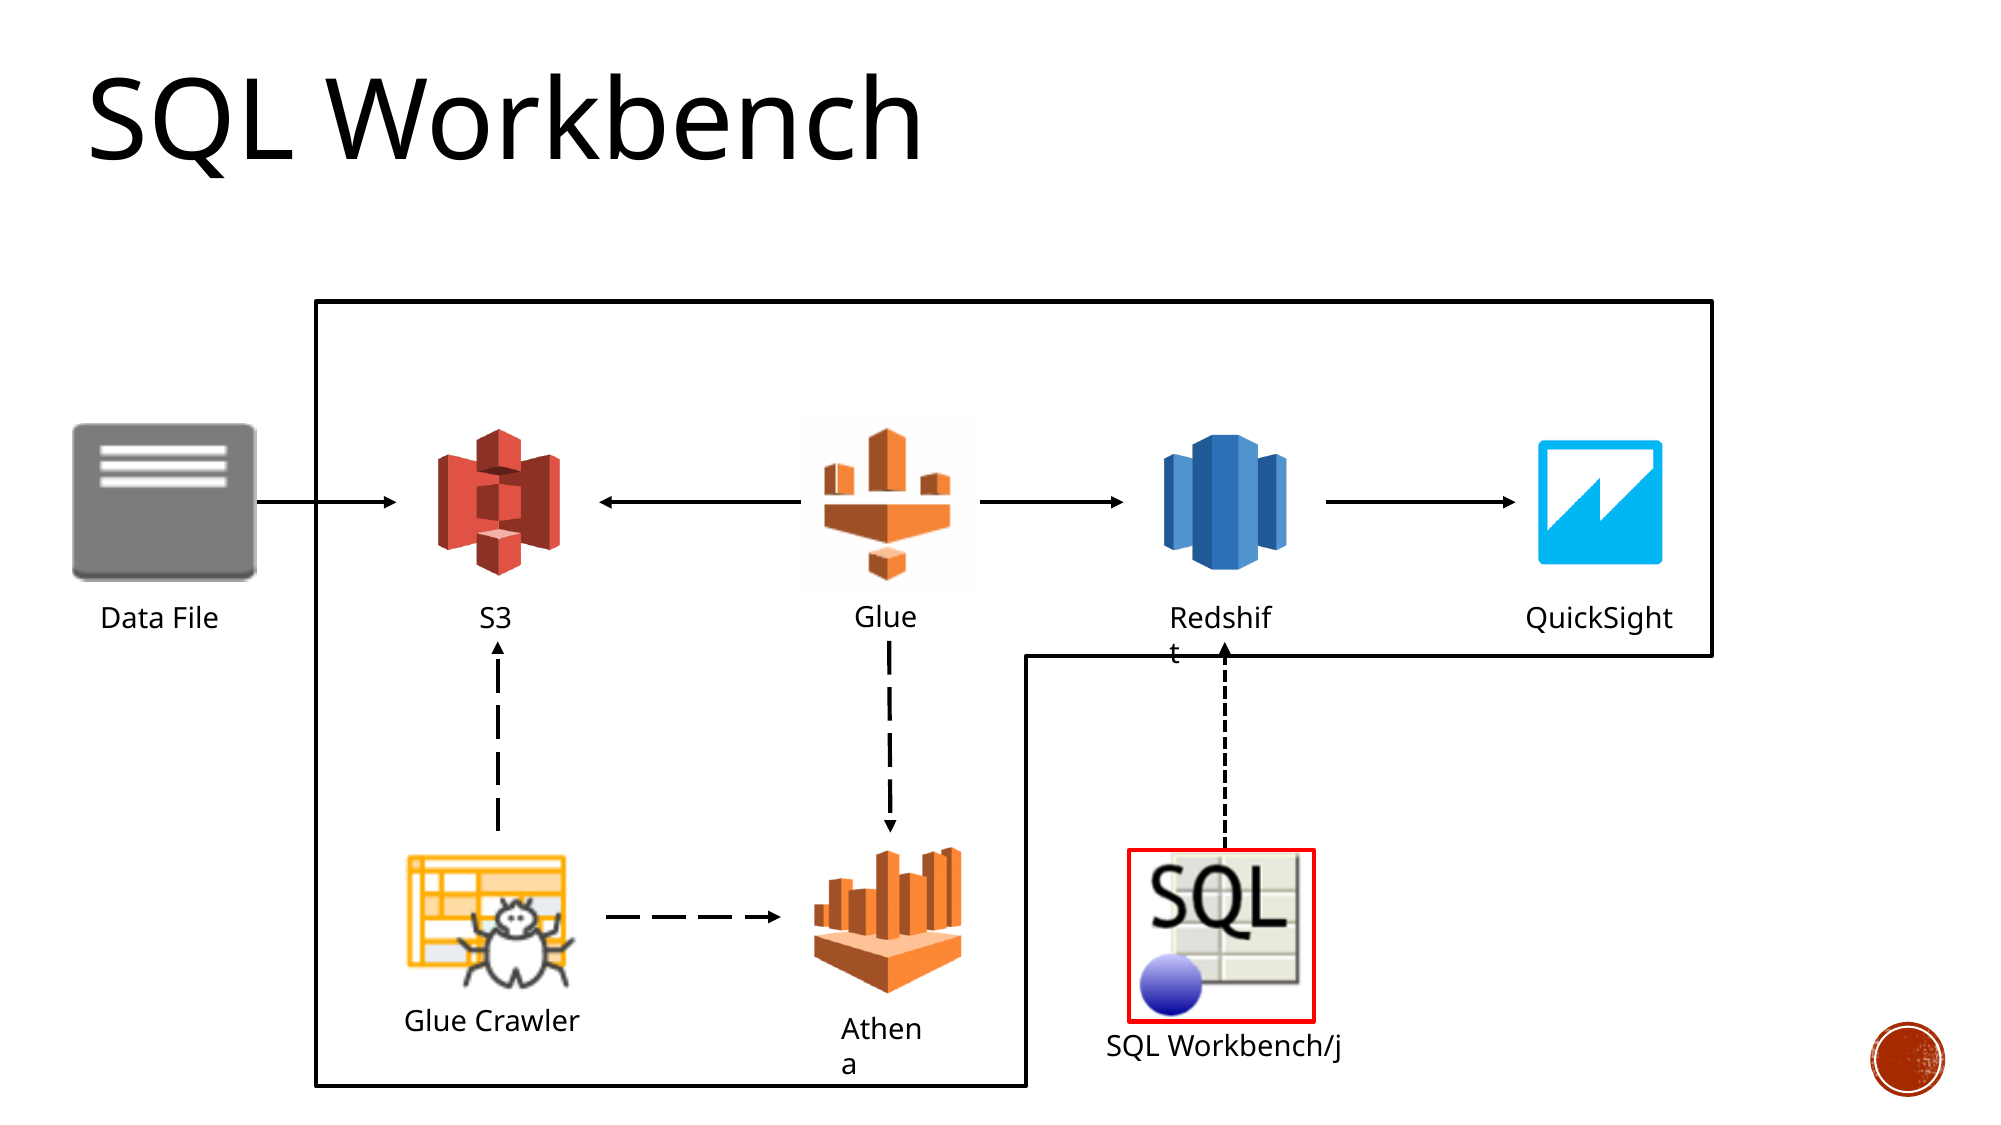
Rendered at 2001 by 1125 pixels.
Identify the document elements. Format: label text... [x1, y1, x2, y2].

picture [783, 835, 998, 999]
picture [1518, 420, 1682, 585]
text_box Redshift [1154, 605, 1295, 677]
text_box SQL Workbench/j [1091, 1019, 1358, 1070]
text_box QuickSight [1510, 592, 1691, 642]
text_box [315, 504, 1154, 1087]
text_box [1128, 849, 1137, 1019]
text_box Athena [826, 1002, 953, 1088]
picture [399, 404, 597, 602]
text_box SQL Workbench [72, 39, 1493, 189]
picture [1138, 852, 1312, 1019]
text_box Data File [85, 591, 246, 642]
text_box [315, 301, 1713, 657]
text_box S3 [464, 605, 531, 642]
picture [72, 423, 257, 582]
picture [804, 416, 978, 590]
text_box Glue [839, 593, 939, 641]
picture [1123, 400, 1327, 604]
text_box Glue Crawler [389, 1003, 607, 1045]
picture [391, 833, 604, 1001]
